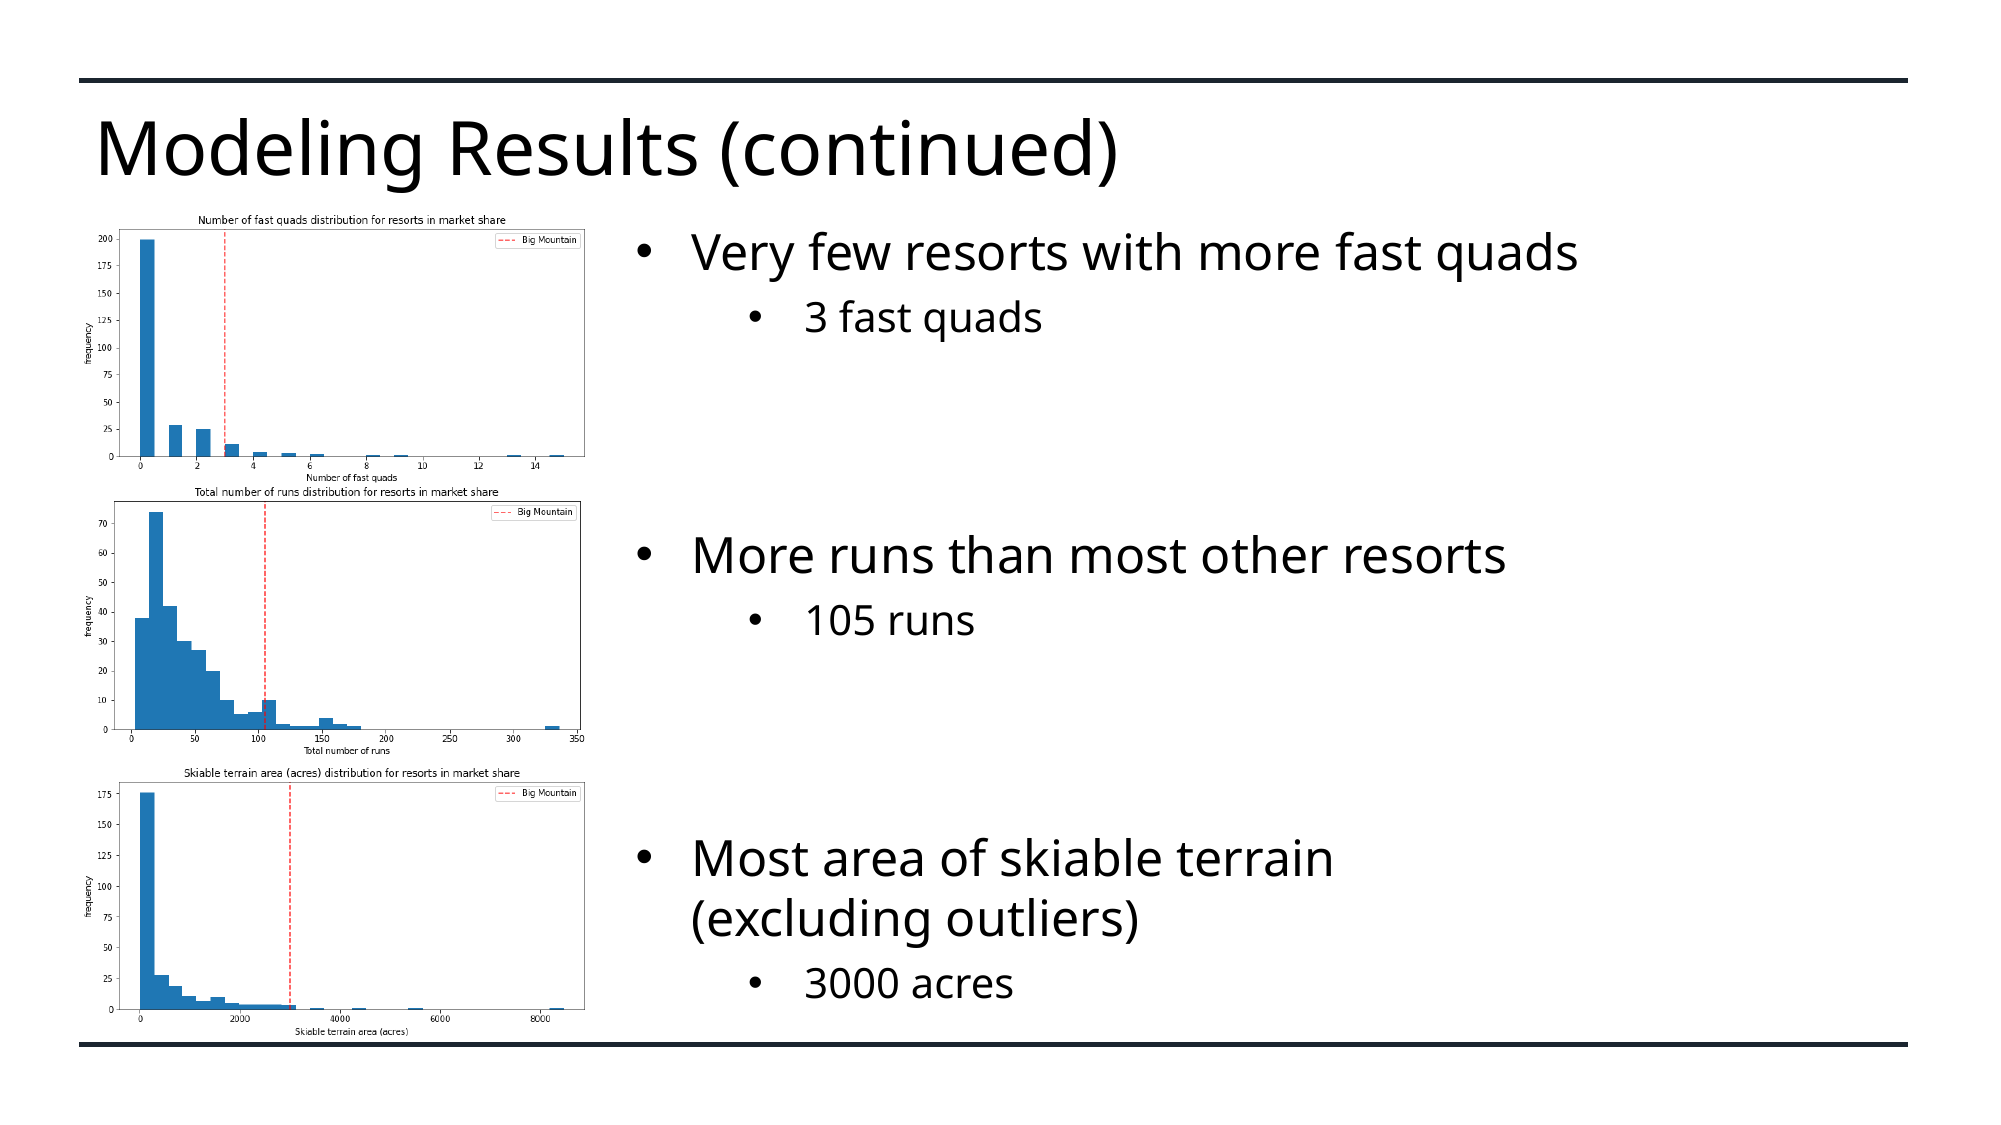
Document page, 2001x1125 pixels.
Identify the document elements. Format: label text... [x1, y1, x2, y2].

title Modeling Results (continued) [79, 82, 1824, 209]
picture [79, 209, 590, 761]
picture [79, 762, 590, 1041]
list Very few resorts with more fast quads 3 fast quads More runs than most other resorts 105 runs Most area of skiable terrain (excluding outliers) 3000 acres [620, 213, 1897, 1028]
